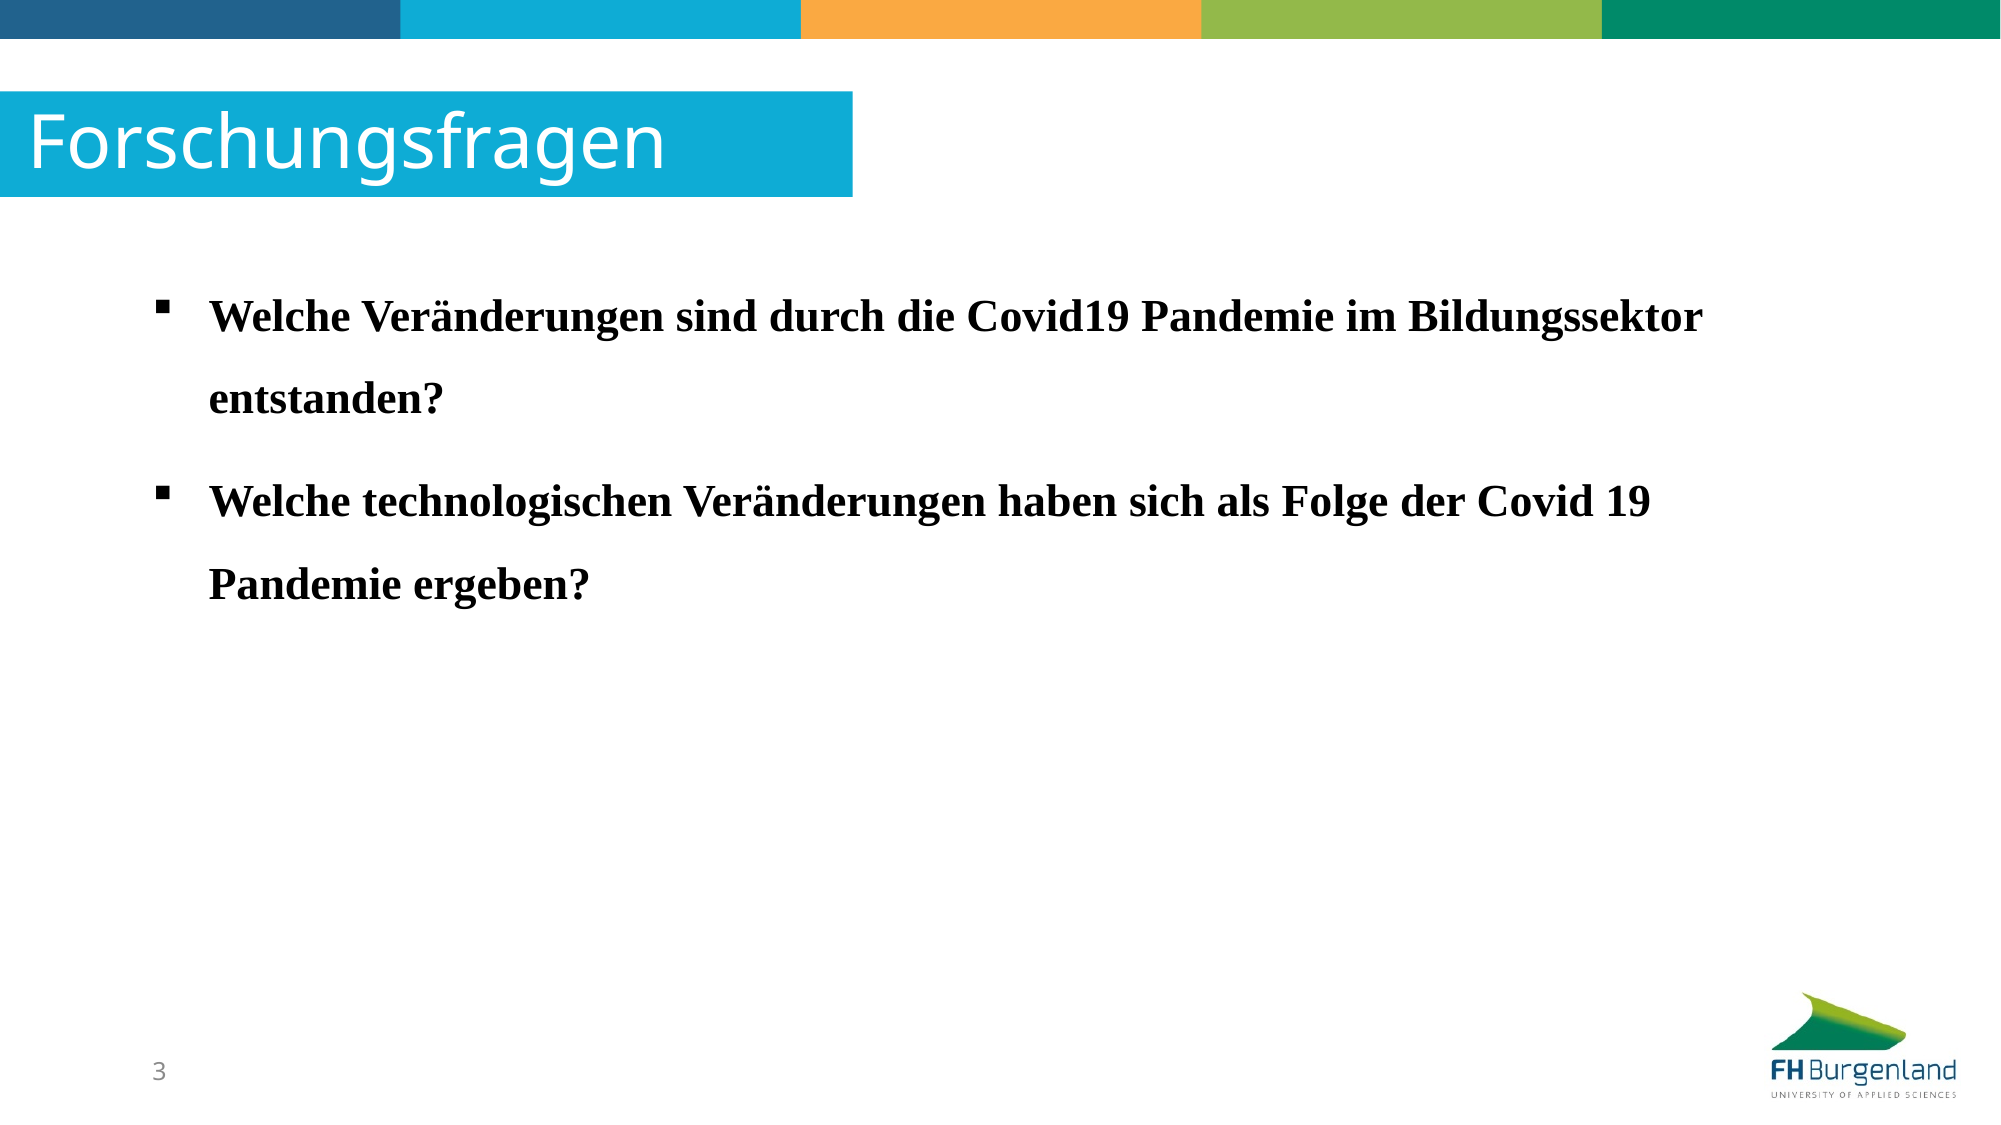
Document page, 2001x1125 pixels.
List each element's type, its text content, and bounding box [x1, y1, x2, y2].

picture [1764, 990, 1961, 1103]
list Forschungsfragen [0, 91, 853, 197]
slide_number 3 [137, 1042, 290, 1103]
list Welche Veränderungen sind durch die Covid19 Pandemie im Bildungssektor entstanden? Welche technologischen Veränderungen haben sich als Folge der Covid 19 Pandemie ergeben? [137, 250, 1863, 996]
